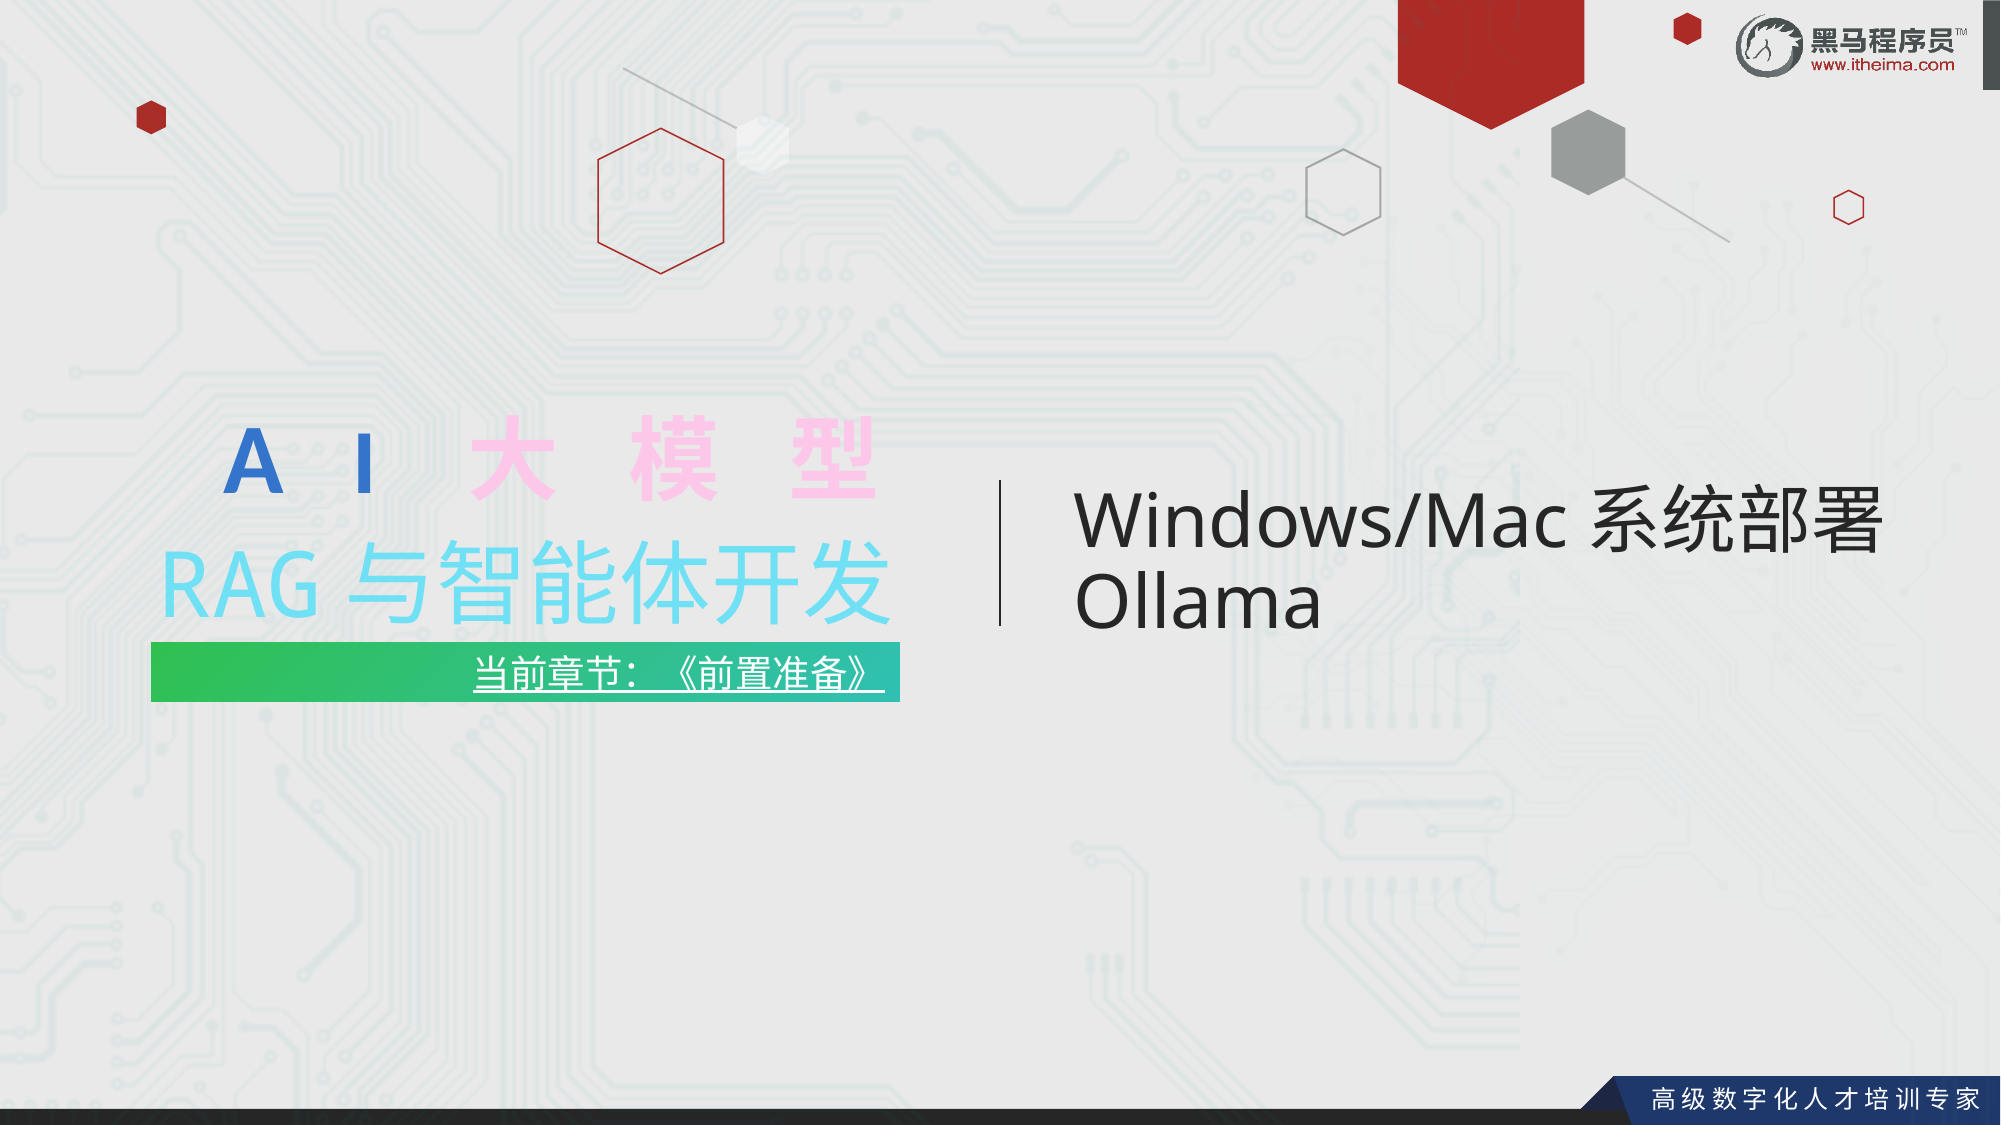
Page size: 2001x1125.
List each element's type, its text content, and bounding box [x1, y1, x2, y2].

text_box 当前章节：《前置准备》 [151, 681, 900, 702]
list AI大模型 [92, 361, 1012, 562]
text_box RAG与智能体开发 [66, 481, 986, 681]
picture [1705, 0, 1995, 109]
list Windows/Mac系统部署Ollama [1059, 479, 1945, 648]
